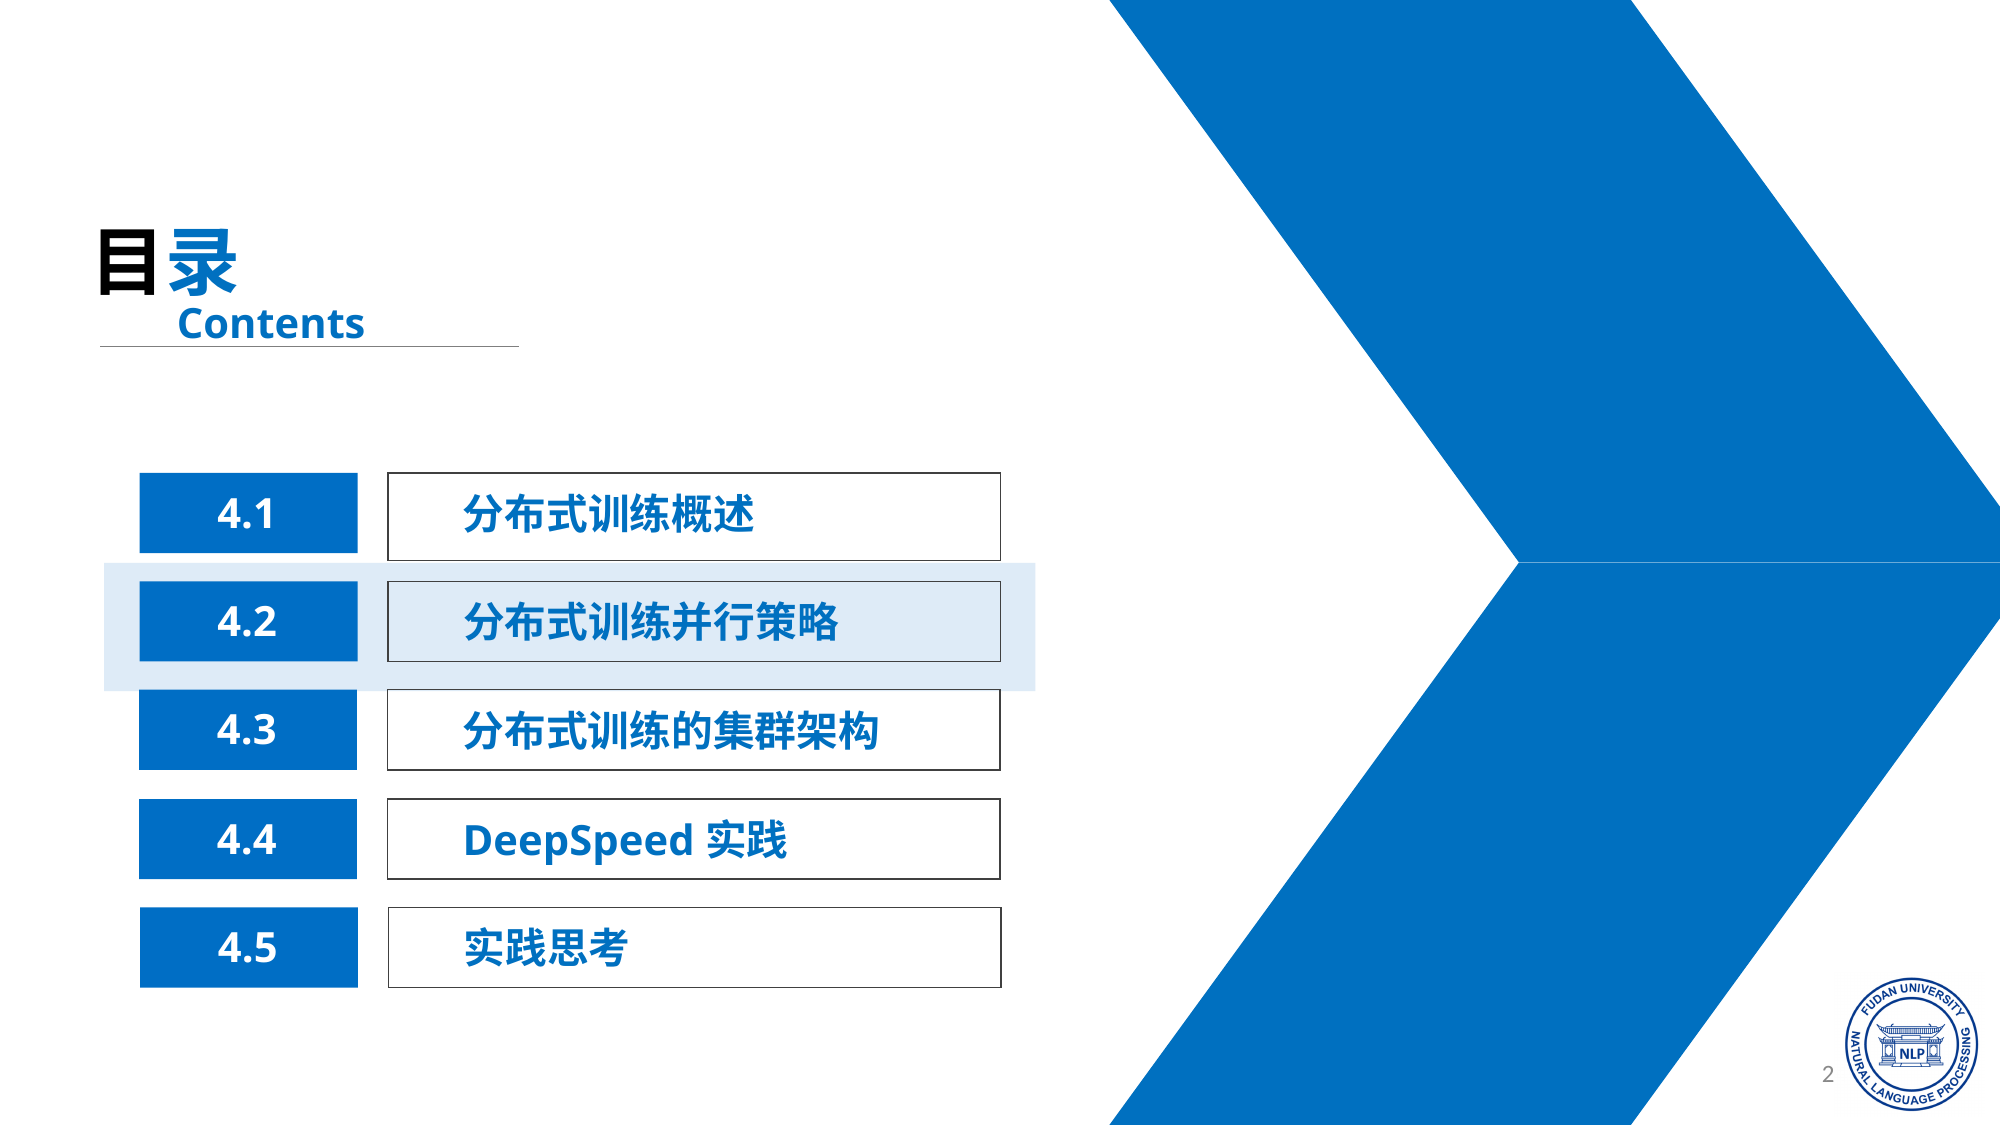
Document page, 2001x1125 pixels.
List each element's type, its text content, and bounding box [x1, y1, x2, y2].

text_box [139, 581, 358, 662]
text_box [139, 472, 358, 554]
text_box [387, 472, 1002, 561]
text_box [138, 689, 358, 771]
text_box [138, 798, 358, 880]
text_box [1109, 0, 2000, 563]
text_box [104, 562, 1036, 692]
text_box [387, 798, 1001, 880]
picture [1834, 972, 1985, 1117]
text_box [139, 907, 359, 988]
slide_number 24 [1412, 1042, 1863, 1103]
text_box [387, 581, 1001, 662]
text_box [75, 207, 519, 356]
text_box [387, 689, 1001, 771]
text_box [1109, 563, 2000, 1125]
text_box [388, 907, 1002, 988]
